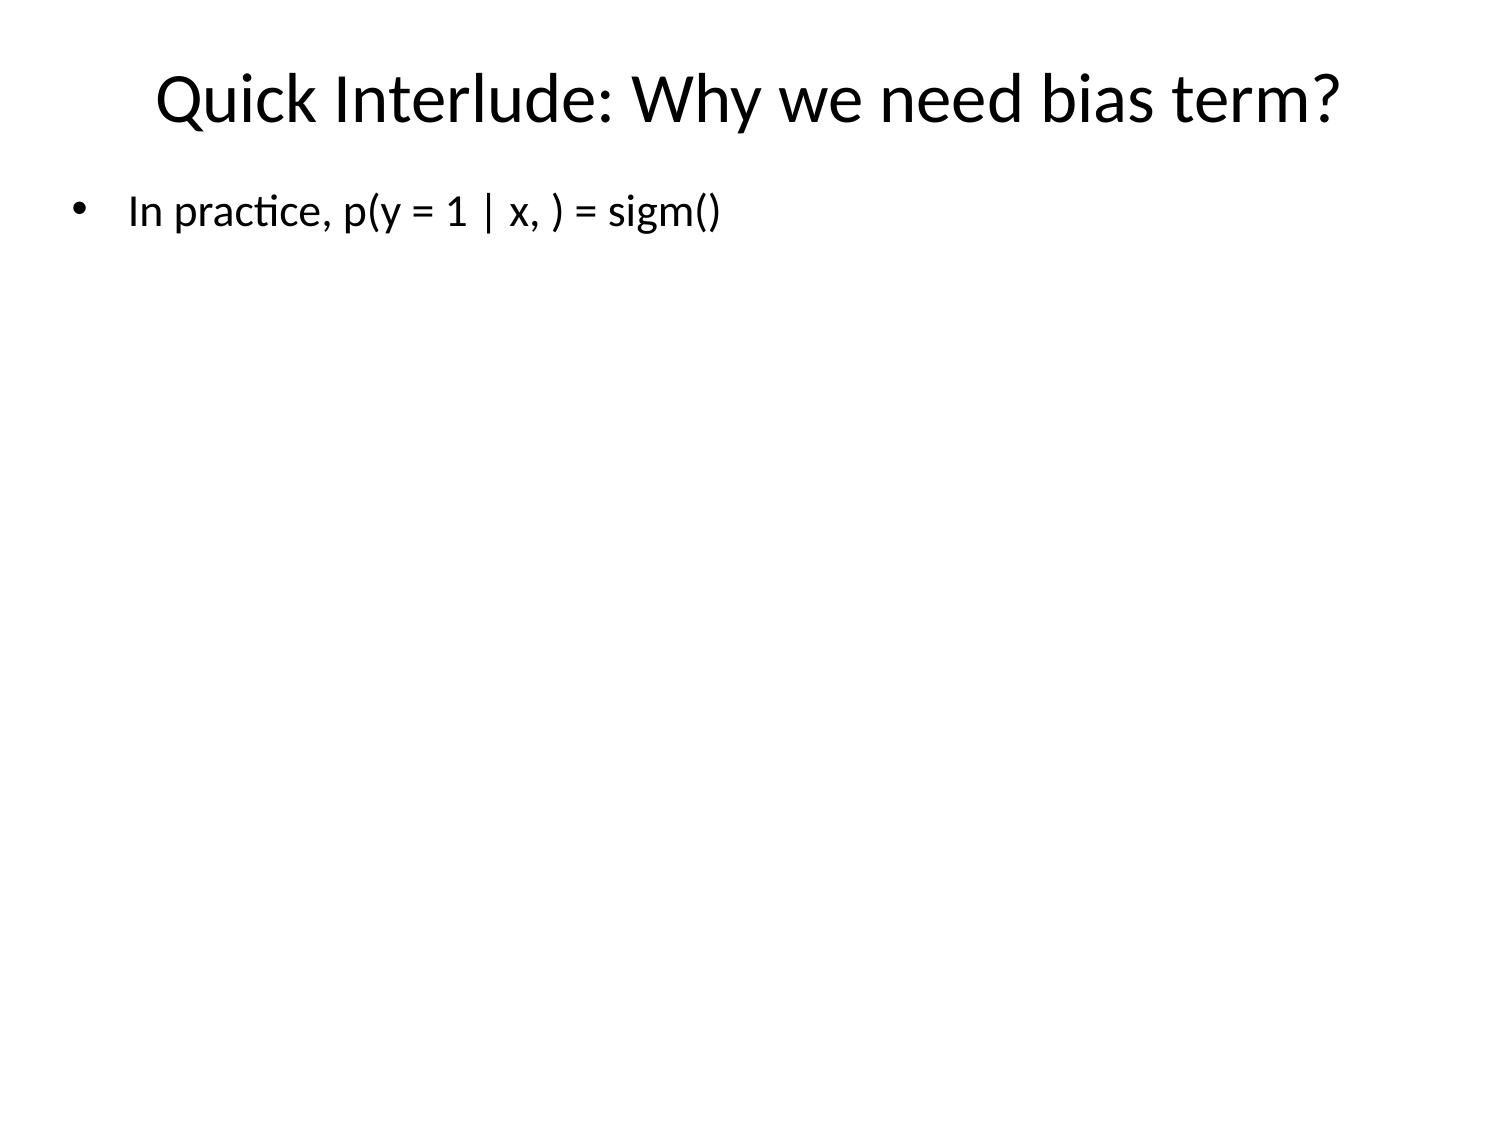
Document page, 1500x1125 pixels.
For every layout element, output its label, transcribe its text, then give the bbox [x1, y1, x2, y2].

title Quick Interlude: Why we need bias term? [75, 0, 1425, 188]
